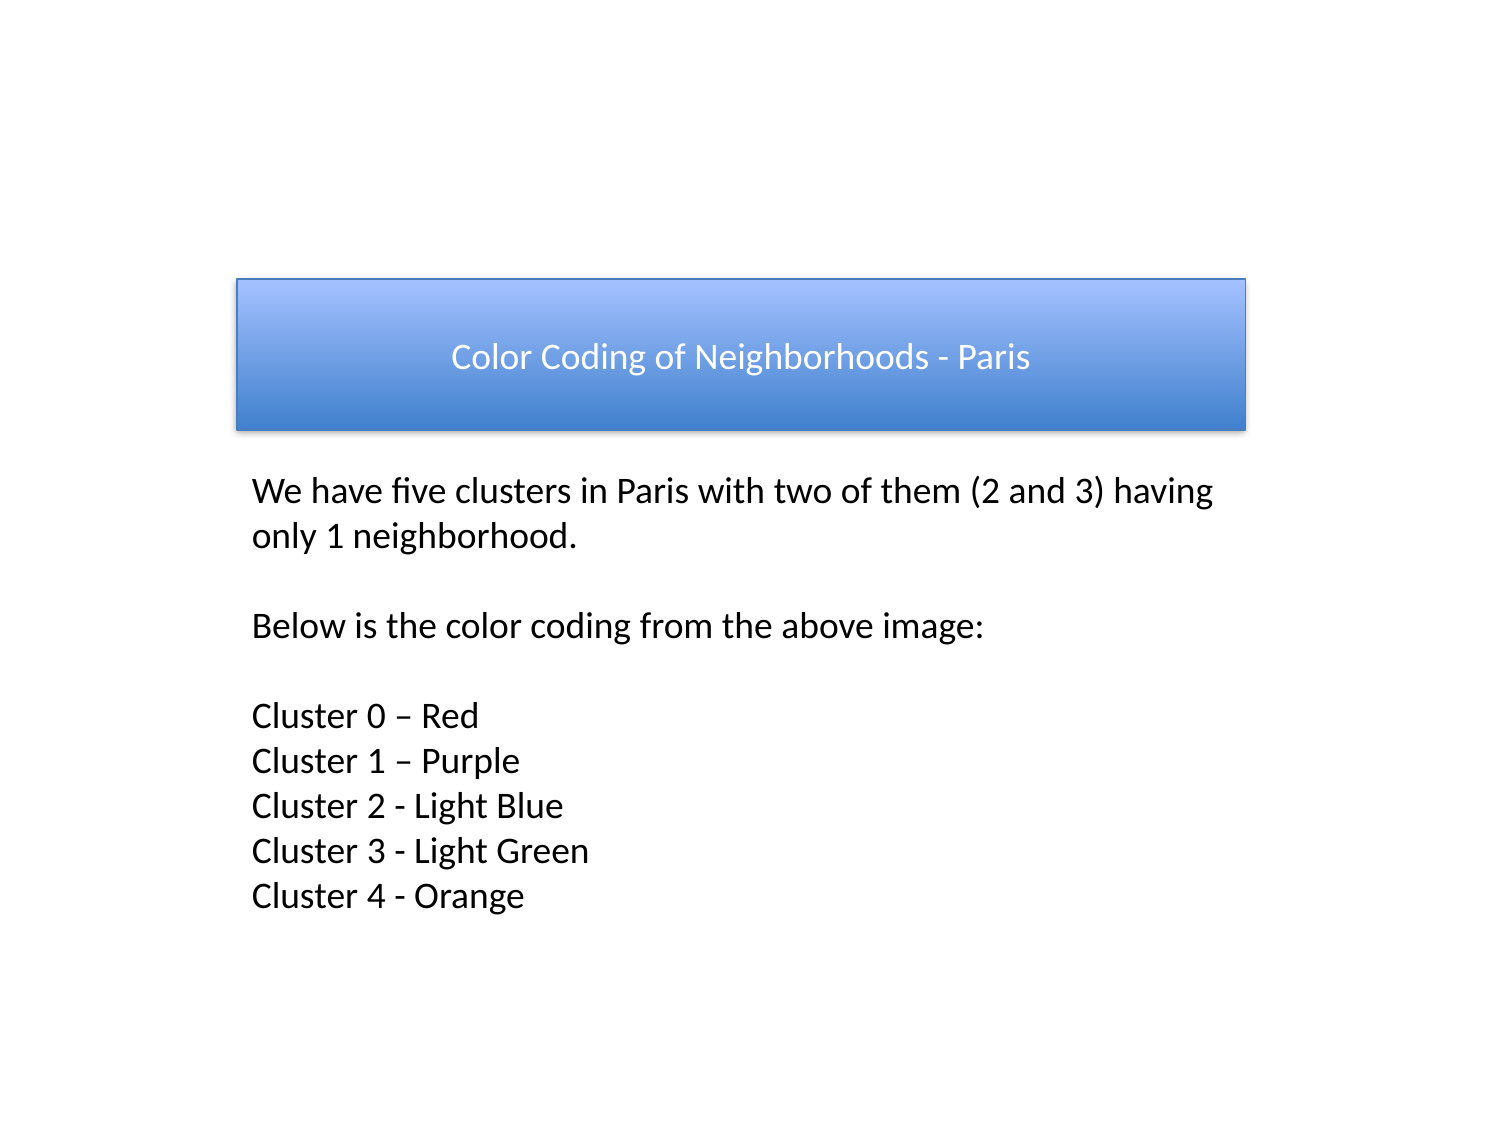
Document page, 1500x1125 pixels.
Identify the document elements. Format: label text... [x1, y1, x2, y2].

text_box Color Coding of Neighborhoods - Paris [236, 278, 1246, 431]
text_box We have five clusters in Paris with two of them (2 and 3) having only 1 neighborhood. Below is the color coding from the above image: Cluster 0 – Red Cluster 1 – Purple Cluster 2 - Light Blue Cluster 3 - Light Green Cluster 4 - Orange [237, 458, 1297, 924]
